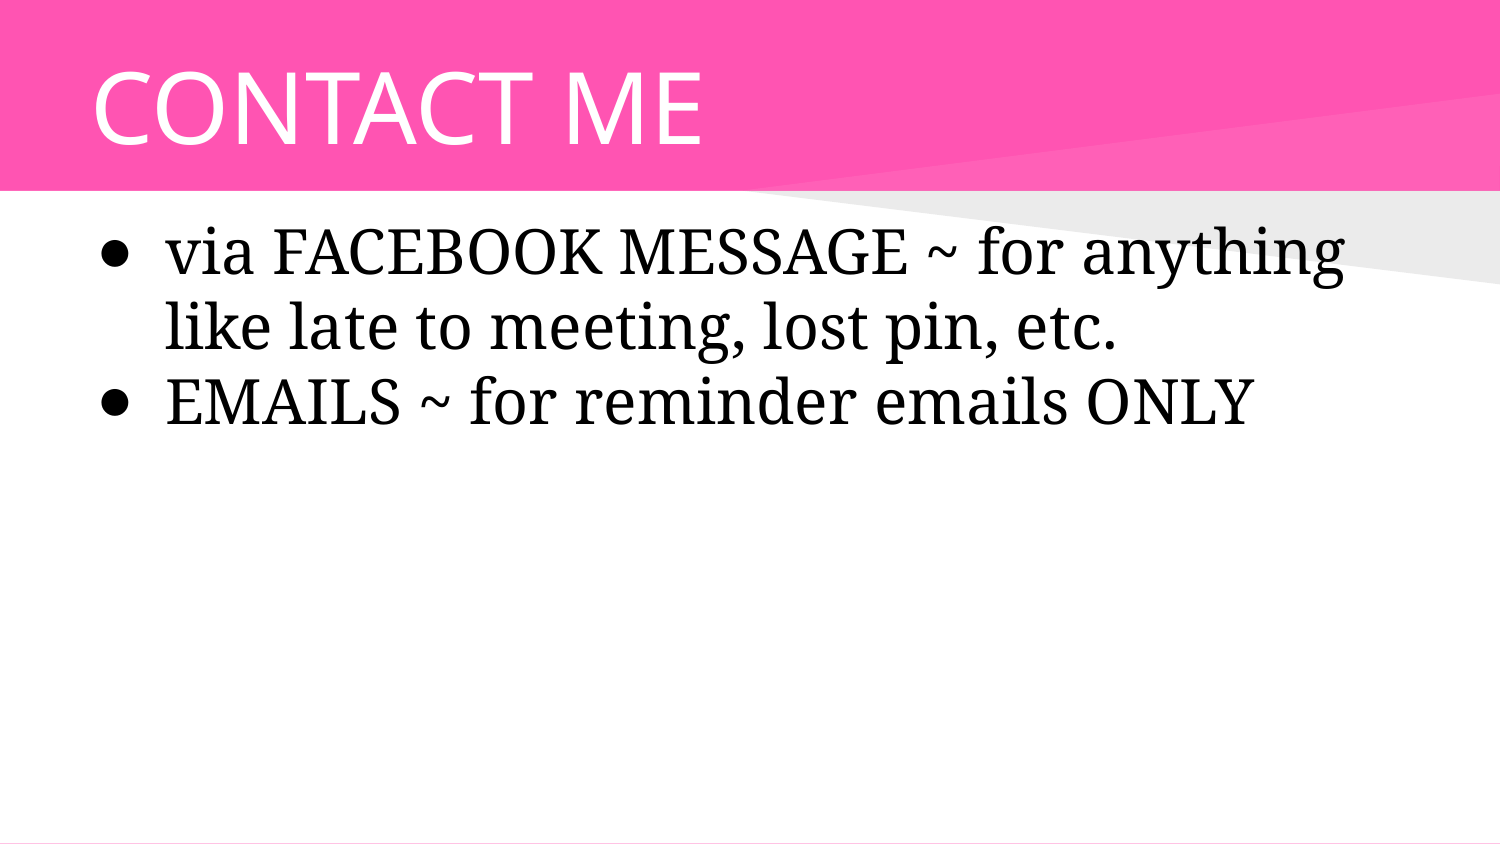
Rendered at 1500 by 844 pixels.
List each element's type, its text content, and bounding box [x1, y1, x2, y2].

list via FACEBOOK MESSAGE ~ for anything like late to meeting, lost pin, etc. EMAILS ~ for reminder emails ONLY [75, 196, 1425, 808]
title CONTACT ME [75, 33, 1425, 175]
